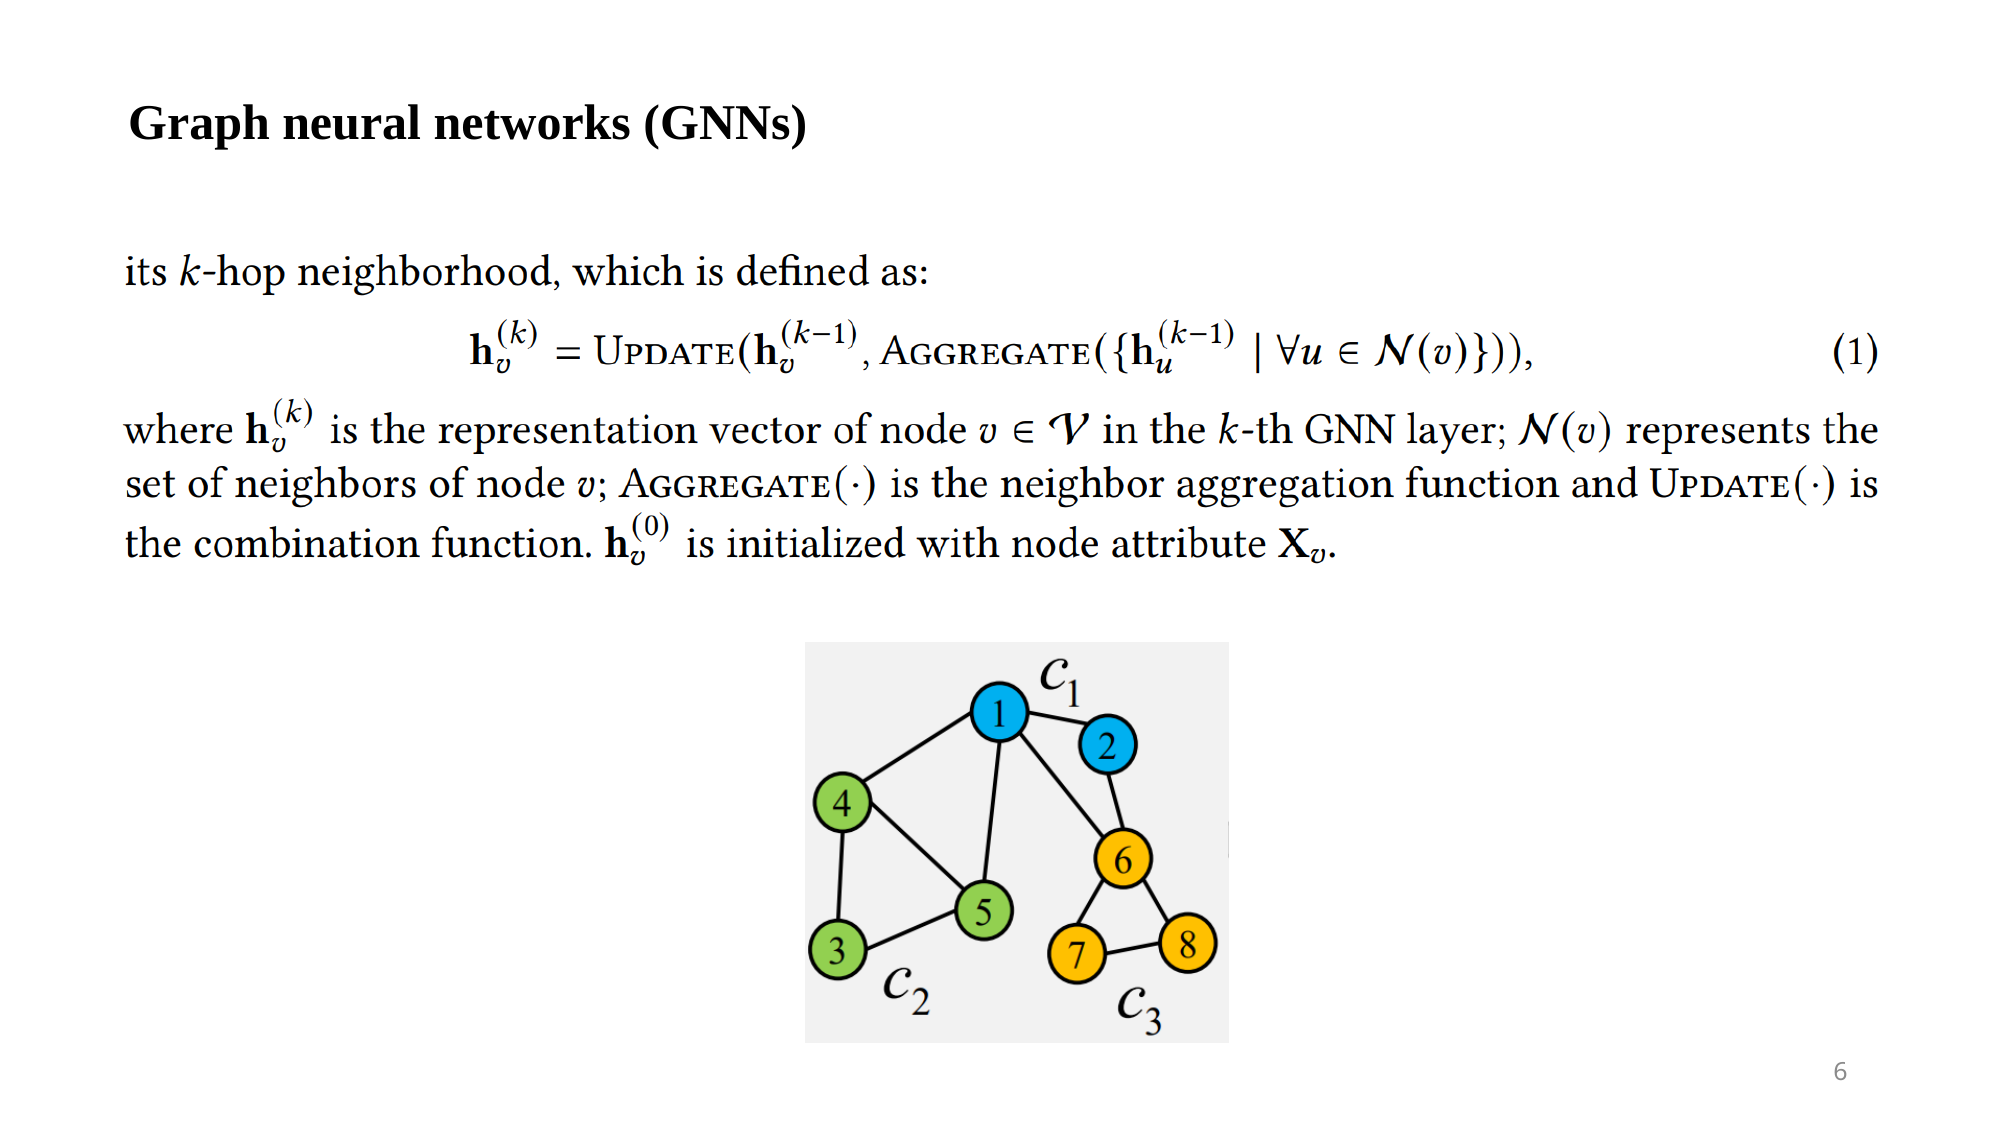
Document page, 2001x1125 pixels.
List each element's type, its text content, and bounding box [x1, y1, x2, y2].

picture [805, 642, 1229, 1043]
slide_number 6 [1412, 1042, 1863, 1103]
picture [113, 241, 1887, 577]
text_box Graph neural networks (GNNs) [113, 81, 1113, 157]
